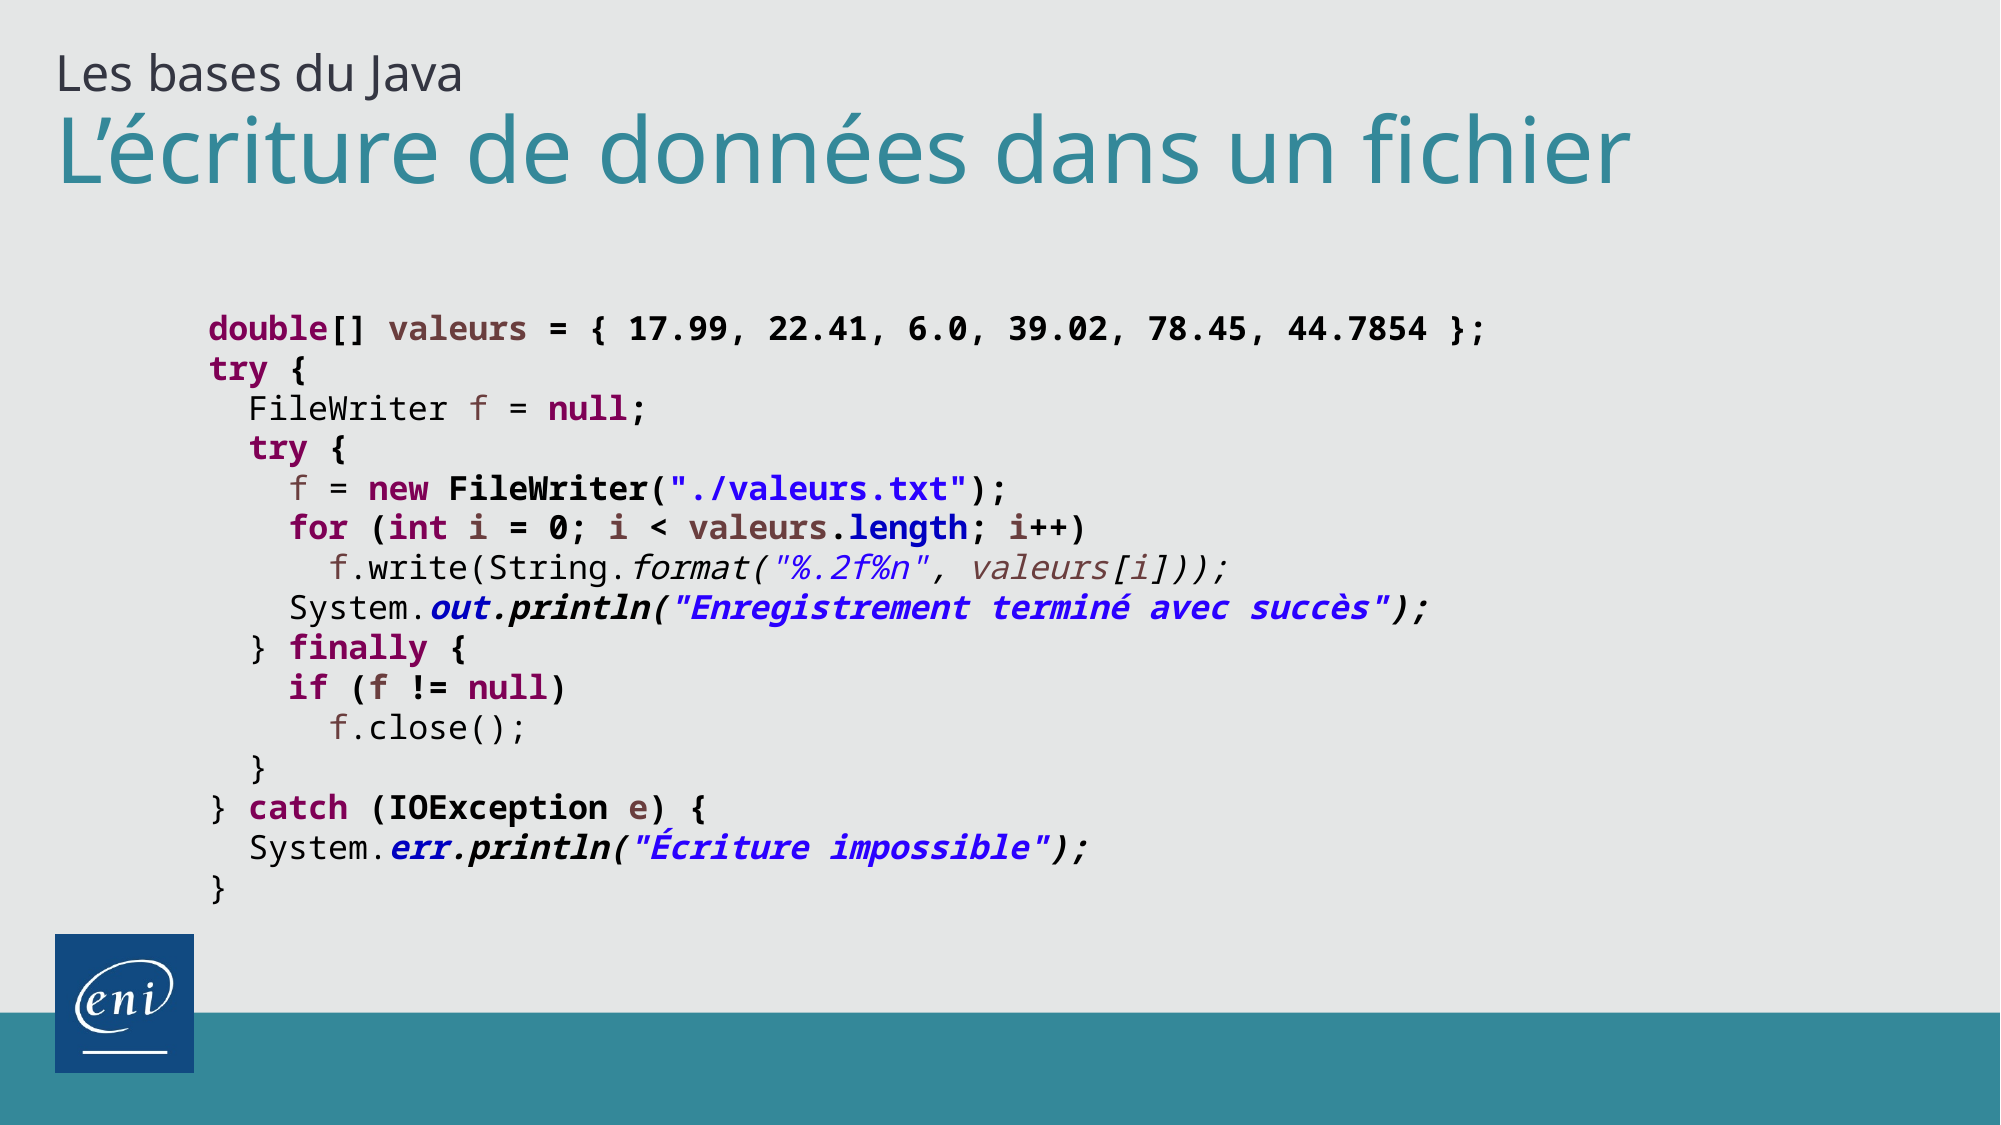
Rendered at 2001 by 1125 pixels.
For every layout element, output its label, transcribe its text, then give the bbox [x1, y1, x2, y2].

list Les bases du Java [55, 31, 1952, 103]
title L’écriture de données dans un fichier [55, 104, 1952, 303]
picture [55, 934, 194, 1073]
list double[] valeurs = { 17.99, 22.41, 6.0, 39.02, 78.45, 44.7854 }; try { FileWriter f = null; try { f = new FileWriter("./valeurs.txt"); for (int i = 0; i < valeurs.length; i++) f.write(String.format("%.2f%n", valeurs[i])); System.out.println("Enregistrement terminé avec succès"); } finally { if (f != null) f.close(); } } catch (IOException e) { System.err.println("Écriture impossible"); } [193, 299, 1952, 912]
